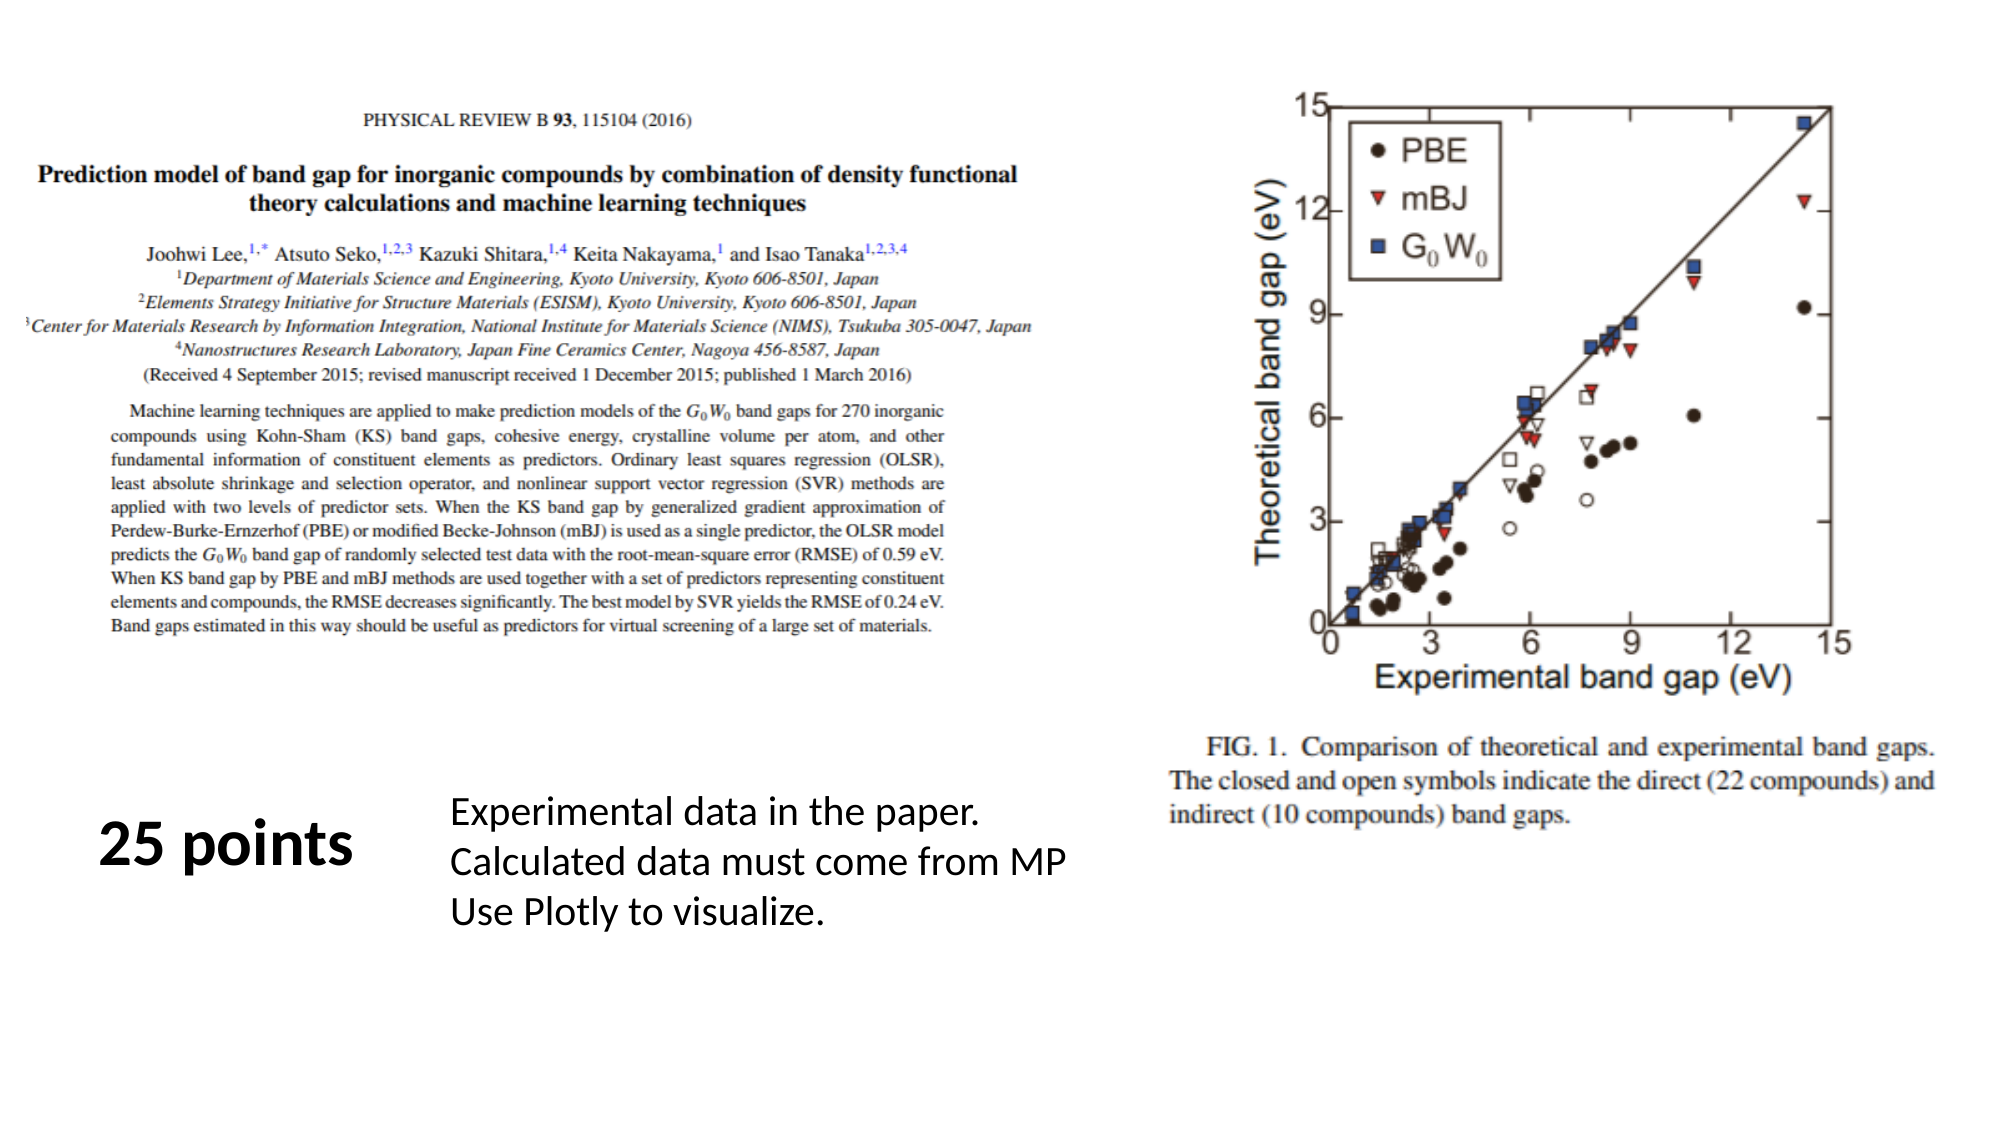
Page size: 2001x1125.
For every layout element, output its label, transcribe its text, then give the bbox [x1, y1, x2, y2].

picture [1120, 72, 1952, 859]
text_box Experimental data in the paper. Calculated data must come from MP Use Plotly to visualize. [435, 776, 1092, 942]
picture [26, 85, 1049, 654]
text_box 25 points [83, 791, 370, 887]
